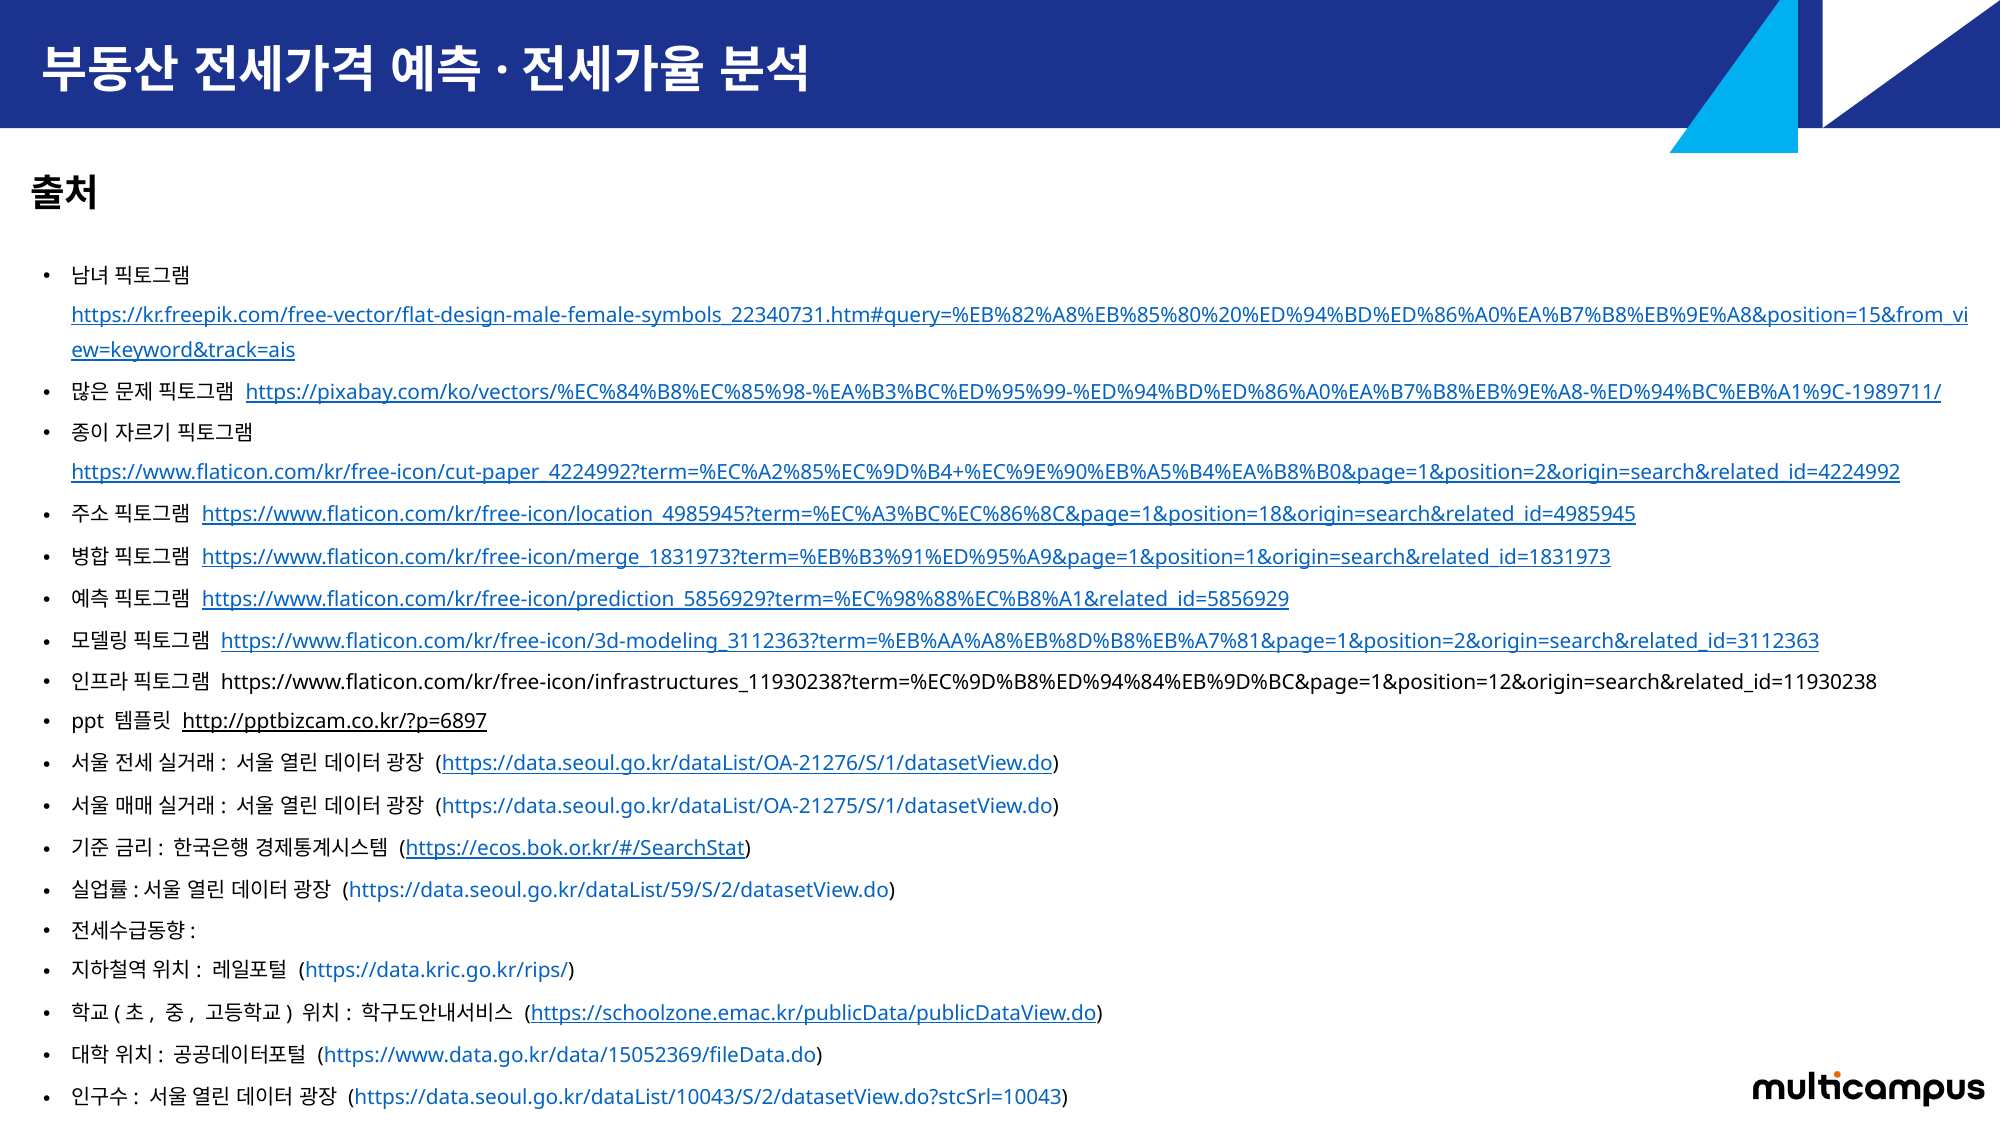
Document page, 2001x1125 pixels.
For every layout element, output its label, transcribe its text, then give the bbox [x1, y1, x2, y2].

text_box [1644, 0, 2000, 129]
text_box 출처 [15, 161, 521, 222]
picture [1753, 1070, 1985, 1108]
text_box 남녀 픽토그램 https://kr.freepik.com/free-vector/flat-design-male-female-symbols_22340731.htm#query=%EB%82%A8%EB%85%80%20%ED%94%BD%ED%86%A0%EA%B7%B8%EB%9E%A8&position=15&from_view=keyword&track=ais 많은 문제 픽토그램 https://pixabay.com/ko/vectors/%EC%84%B8%EC%85%98-%EA%B3%BC%ED%95%99-%ED%94%BD%ED%86%A0%EA%B7%B8%EB%9E%A8-%ED%94%BC%EB%A1%9C-1989711/ 종이 자르기 픽토그램 https://www.flaticon.com/kr/free-icon/cut-paper_4224992?term=%EC%A2%85%EC%9D%B4+%EC%9E%90%EB%A5%B4%EA%B8%B0&page=1&position=2&origin=search&related_id=4224992 주소 픽토그램 https://www.flaticon.com/kr/free-icon/location_4985945?term=%EC%A3%BC%EC%86%8C&page=1&position=18&origin=search&related_id=4985945 병합 픽토그램 https://www.flaticon.com/kr/free-icon/merge_1831973?term=%EB%B3%91%ED%95%A9&page=1&position=1&origin=search&related_id=1831973 예측 픽토그램 https://www.flaticon.com/kr/free-icon/prediction_5856929?term=%EC%98%88%EC%B8%A1&related_id=5856929 모델링 픽토그램 https://www.flaticon.com/kr/free-icon/3d-modeling_3112363?term=%EB%AA%A8%EB%8D%B8%EB%A7%81&page=1&position=2&origin=search&related_id=3112363 인프라 픽토그램 https://www.flaticon.com/kr/free-icon/infrastructures_11930238?term=%EC%9D%B8%ED%94%84%EB%9D%BC&page=1&position=12&origin=search&related_id=11930238 ppt 템플릿 http://pptbizcam.co.kr/?p=6897 서울 전세 실거래: 서울 열린 데이터 광장 (https://data.seoul.go.kr/dataList/OA-21276/S/1/datasetView.do) 서울 매매 실거래: 서울 열린 데이터 광장 (https://data.seoul.go.kr/dataList/OA-21275/S/1/datasetView.do) 기준 금리: 한국은행 경제통계시스템 (https://ecos.bok.or.kr/#/SearchStat) 실업률:서울 열린 데이터 광장 (https://data.seoul.go.kr/dataList/59/S/2/datasetView.do) 전세수급동향: 지하철역 위치: 레일포털 (https://data.kric.go.kr/rips/) 학교(초, 중, 고등학교) 위치: 학구도안내서비스 (https://schoolzone.emac.kr/publicData/publicDataView.do) 대학 위치: 공공데이터포털 (https://www.data.go.kr/data/15052369/fileData.do) 인구수: 서울 열린 데이터 광장 (https://data.seoul.go.kr/dataList/10043/S/2/datasetView.do?stcSrl=10043) 경기종합지수: 국가통계포털 (https://kosis.kr/statHtml/statHtml.do?orgId=101&tblId=DT_1C8015&vw_cd=MT_ZTITLE&list_id=J1_1&seqNo=&lang_mode=ko&language=kor&obj_var_id=&itm_id=&conn_path=MT_ZTITLE) 서울 5대 범죄: 서울 열린 데이터 광장 (https://data.seoul.go.kr/dataList/316/S/2/datasetView.do) [28, 242, 1985, 1125]
text_box 부동산 전세가격 예측·전세가율 분석 [0, 0, 1643, 129]
